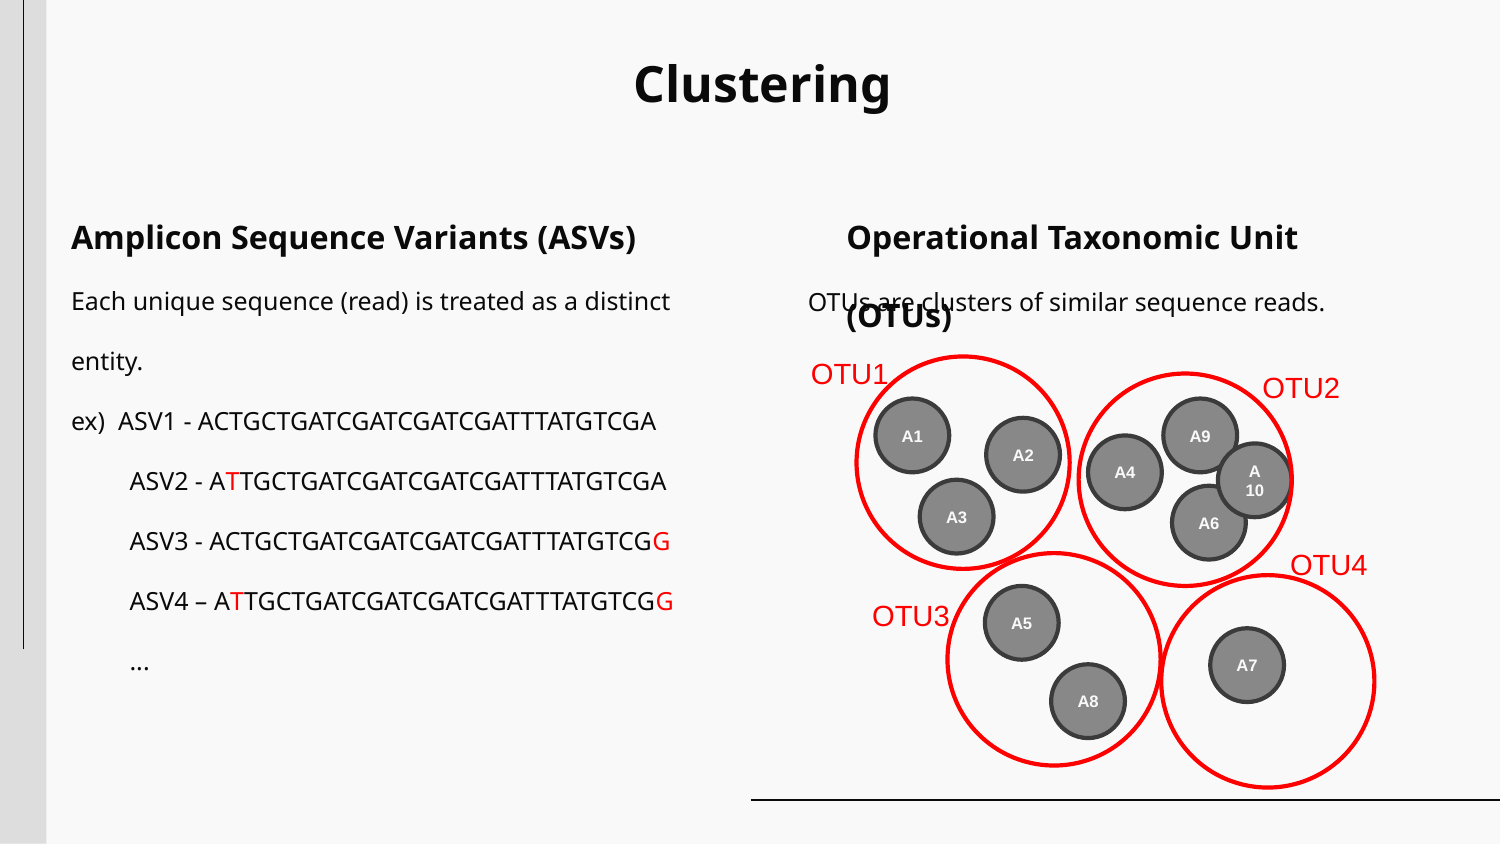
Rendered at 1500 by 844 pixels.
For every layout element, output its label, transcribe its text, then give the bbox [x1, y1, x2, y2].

text_box Amplicon Sequence Variants (ASVs) Each unique sequence (read) is treated as a distinct entity. ex) ASV1 - ACTGCTGATCGATCGATCGATTTATGTCGA ASV2 - ATTGCTGATCGATCGATCGATTTATGTCGA ASV3 - ACTGCTGATCGATCGATCGATTTATGTCGG ASV4 – ATTGCTGATCGATCGATCGATTTATGTCGG ... [56, 163, 743, 715]
text_box Clustering [129, 37, 1396, 129]
text_box Operational Taxonomic Unit (OTUs) [831, 163, 1415, 241]
text_box OTUs are clusters of similar sequence reads. [792, 241, 1500, 793]
